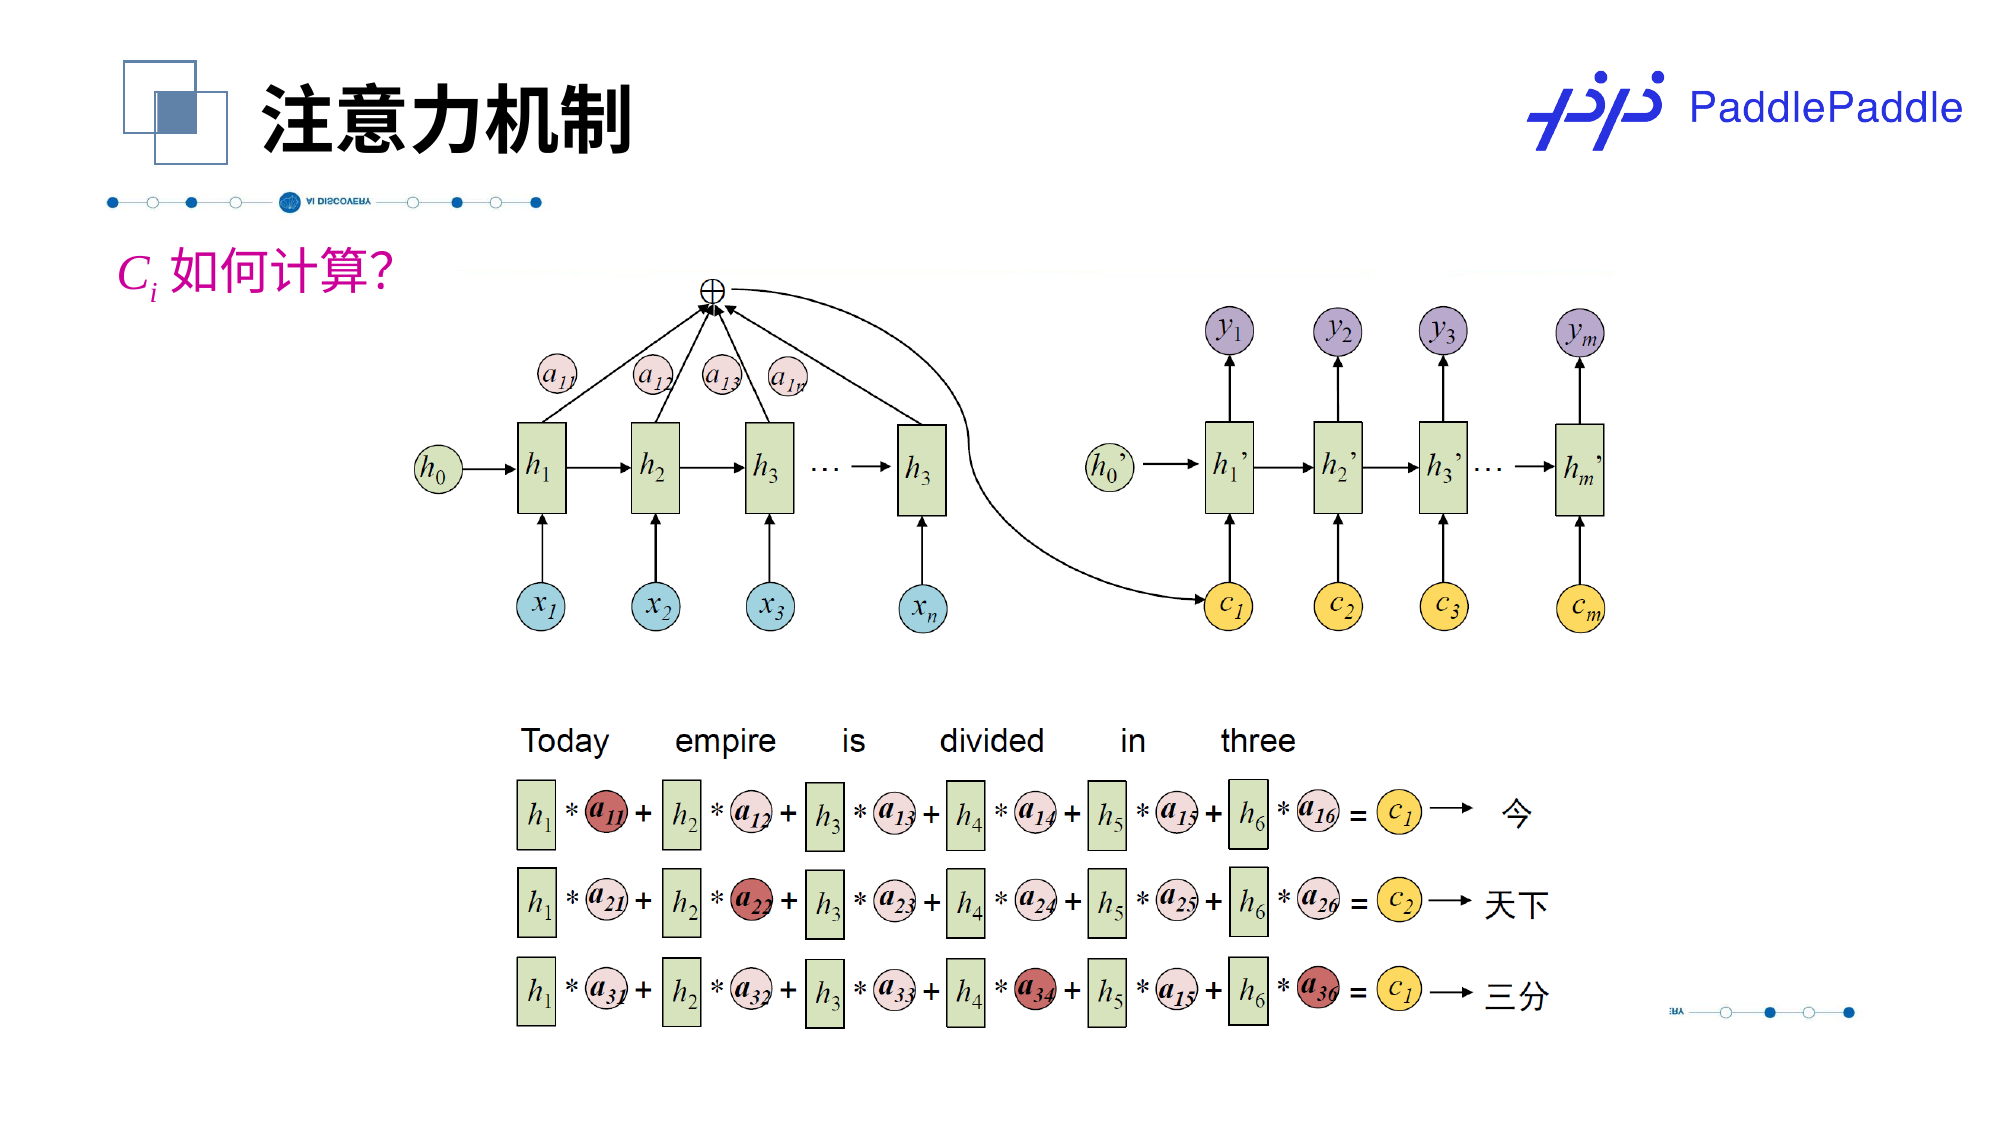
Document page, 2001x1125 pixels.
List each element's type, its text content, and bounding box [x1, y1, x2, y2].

picture [1485, 42, 2000, 183]
text_box Ci如何计算？ [101, 232, 519, 316]
picture [383, 270, 1863, 1045]
text_box 注意力机制 [244, 65, 1896, 171]
picture [95, 180, 550, 229]
